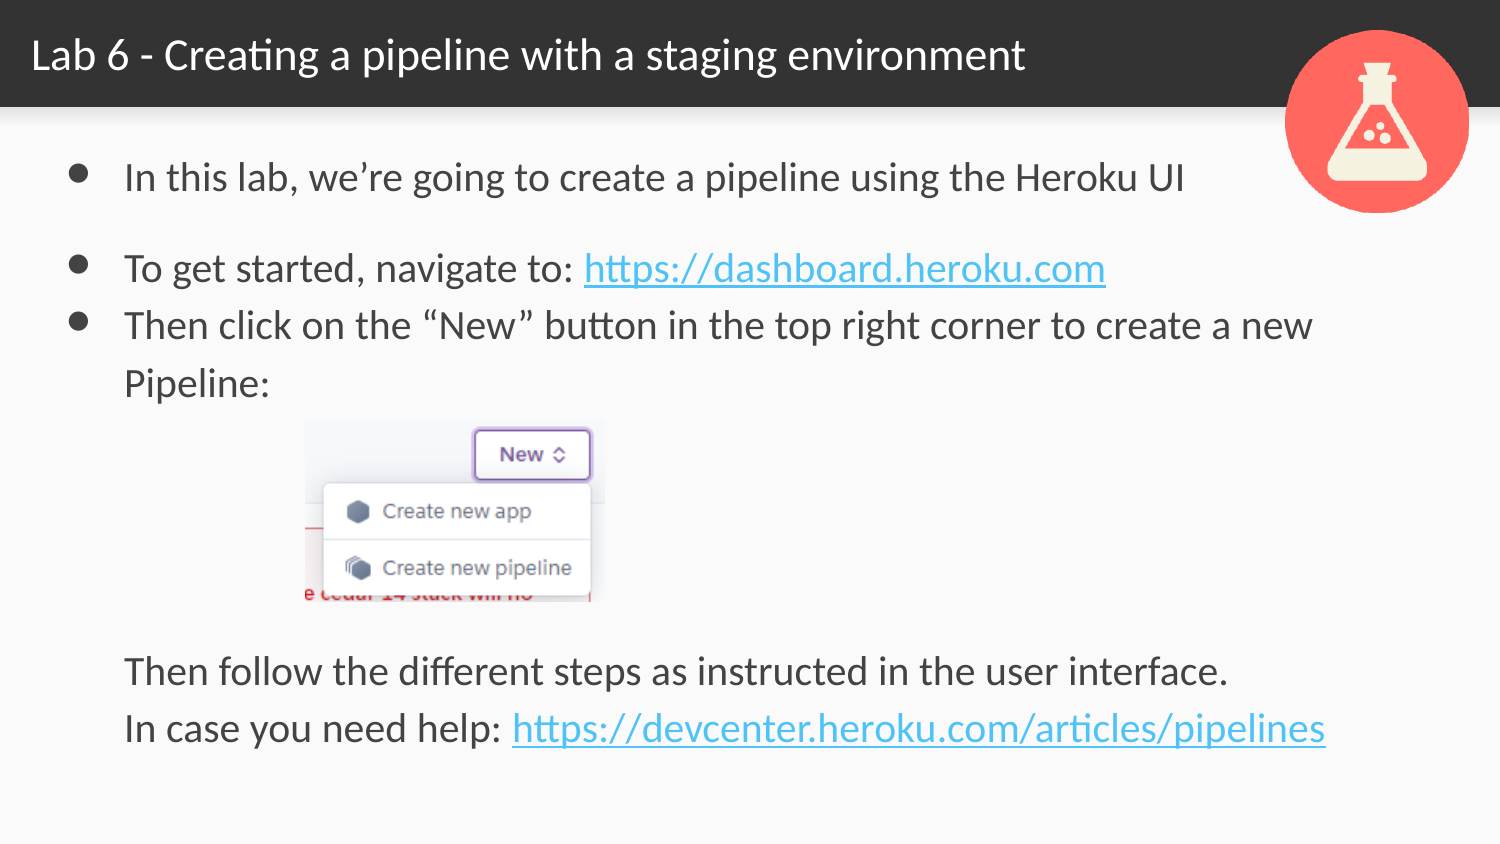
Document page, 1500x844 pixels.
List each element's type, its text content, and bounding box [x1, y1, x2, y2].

picture [1285, 29, 1469, 214]
title Lab 6 - Creating a pipeline with a staging environment [16, 2, 1464, 102]
list In this lab, we’re going to create a pipeline using the Heroku UI To get started, navigate to: https://dashboard.heroku.com Then click on the “New” button in the top right corner to create a new Pipeline: Then follow the different steps as instructed in the user interface. In case you need help: https://devcenter.heroku.com/articles/pipelines [34, 127, 1465, 806]
picture [305, 419, 605, 602]
